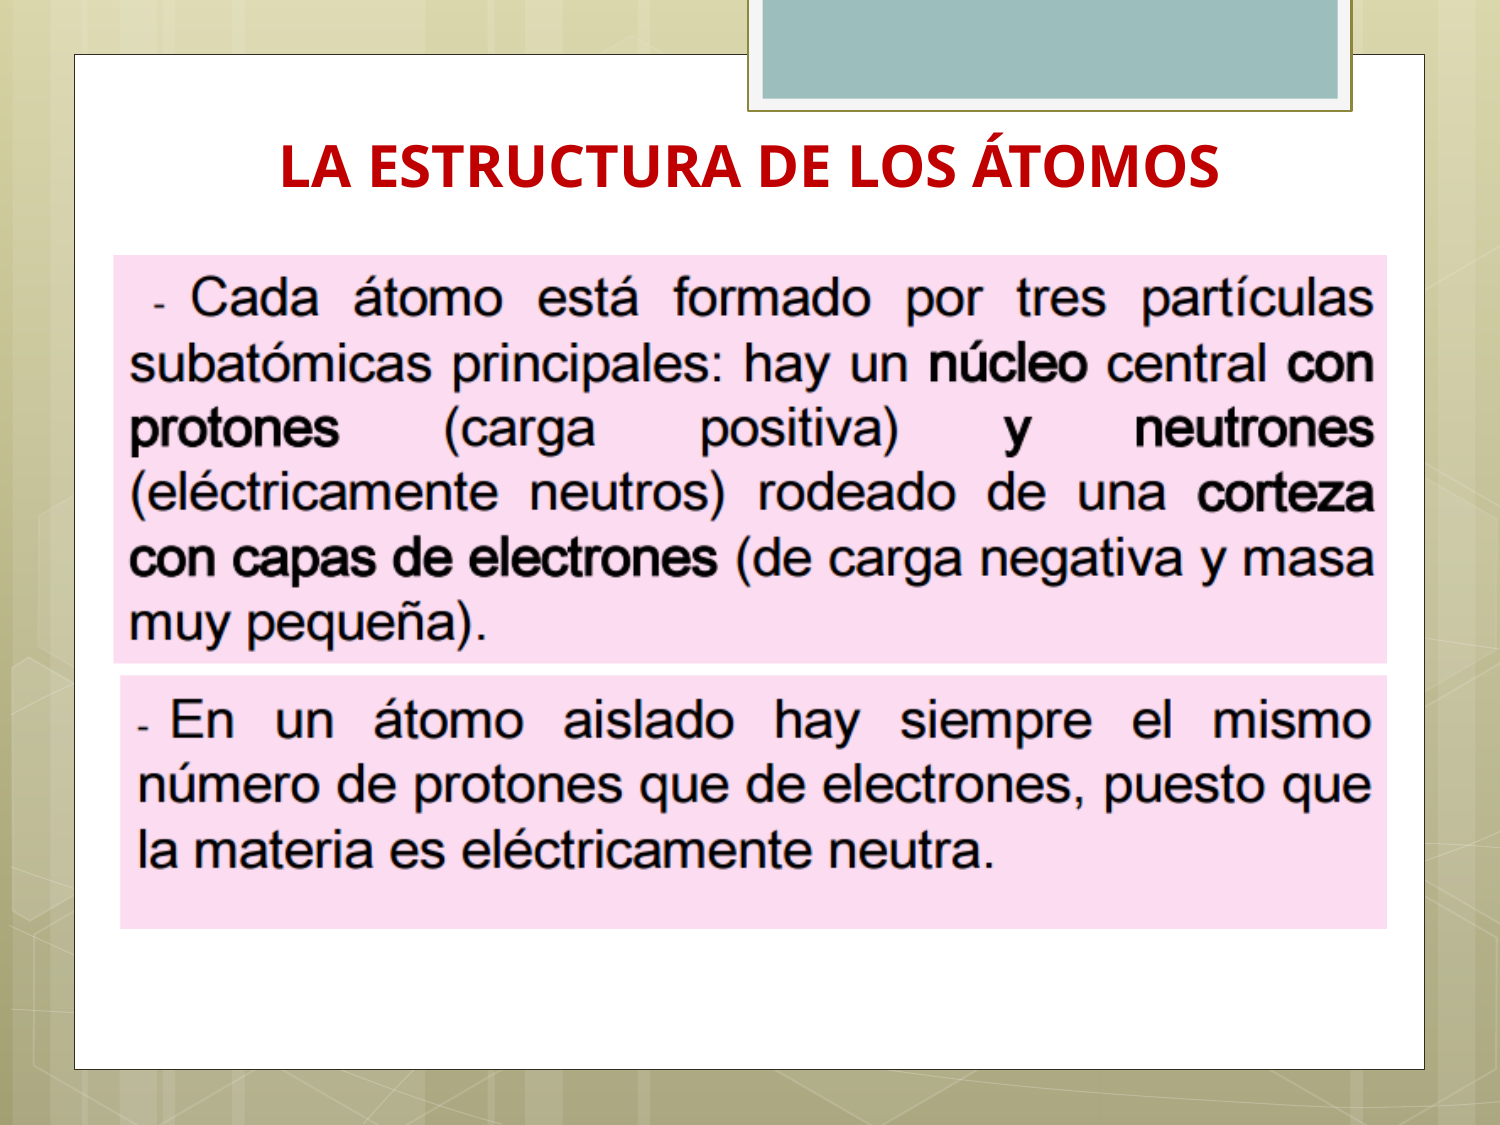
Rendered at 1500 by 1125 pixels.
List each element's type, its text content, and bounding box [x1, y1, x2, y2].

title LA ESTRUCTURA DE LOS ÁTOMOS [76, 113, 1424, 207]
picture [111, 255, 1387, 929]
